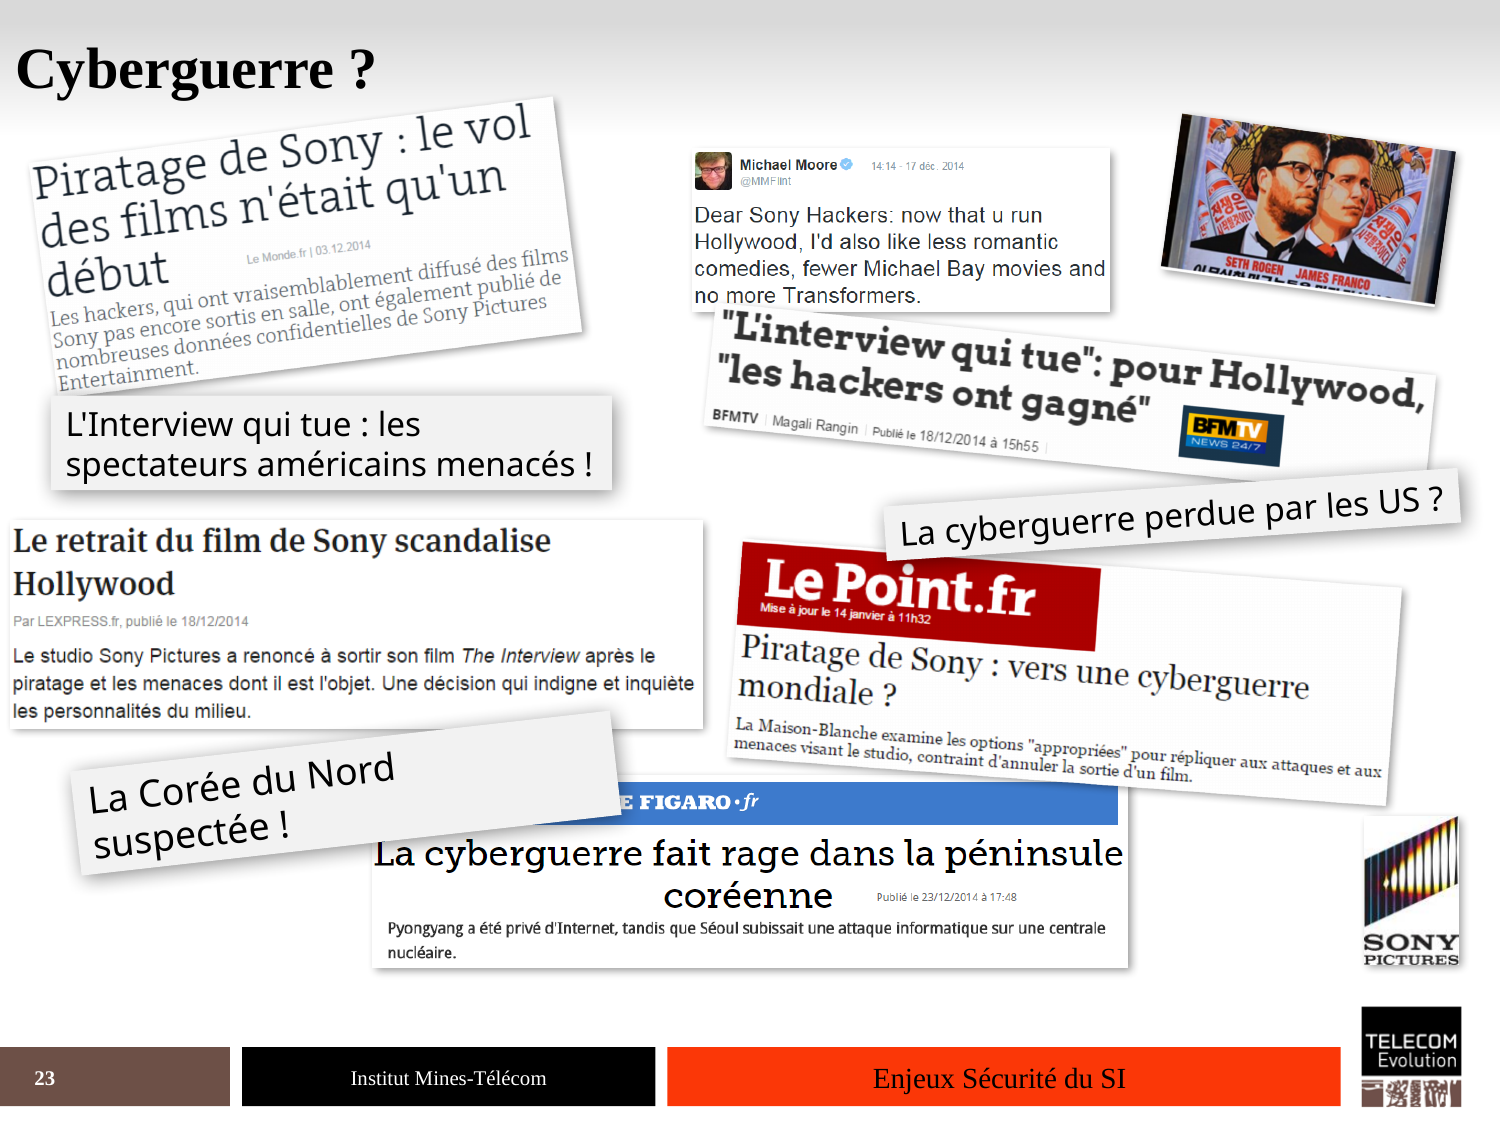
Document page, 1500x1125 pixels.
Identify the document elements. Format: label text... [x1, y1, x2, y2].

text_box L'Interview qui tue : les spectateurs américains menacés ! [50, 395, 612, 491]
picture [1161, 114, 1455, 306]
picture [10, 520, 703, 729]
picture [691, 148, 1435, 481]
text_box La Corée du Nord suspectée ! [69, 737, 617, 876]
picture [1364, 816, 1459, 965]
picture [29, 97, 581, 395]
picture [371, 539, 1401, 968]
footer Enjeux Sécurité du SI [667, 1047, 1341, 1107]
picture [1358, 1003, 1465, 1111]
text_box La cyberguerre perdue par les US ? [883, 467, 1462, 562]
title Cyberguerre ? [0, 0, 1500, 137]
